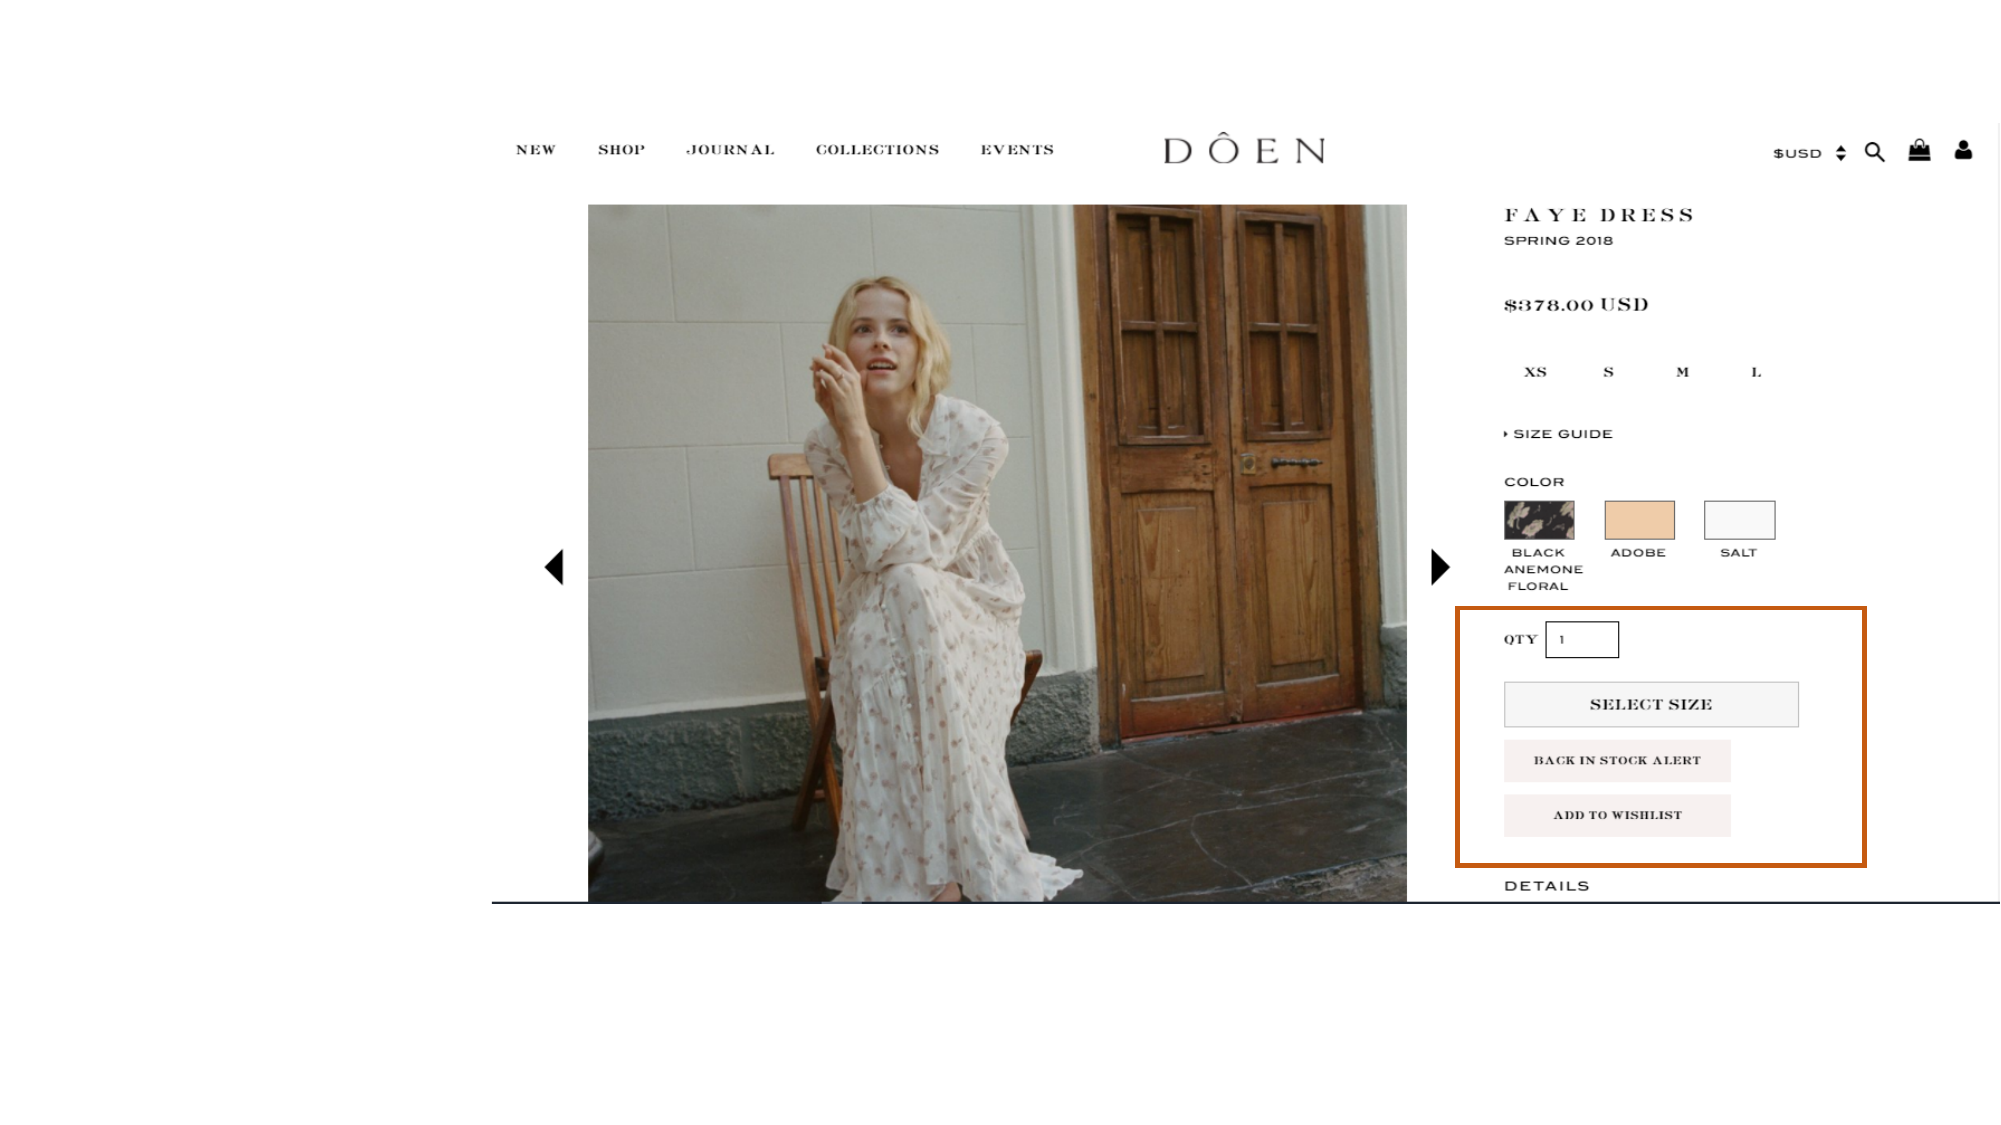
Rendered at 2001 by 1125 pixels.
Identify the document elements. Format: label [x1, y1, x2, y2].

picture [491, 123, 2000, 904]
